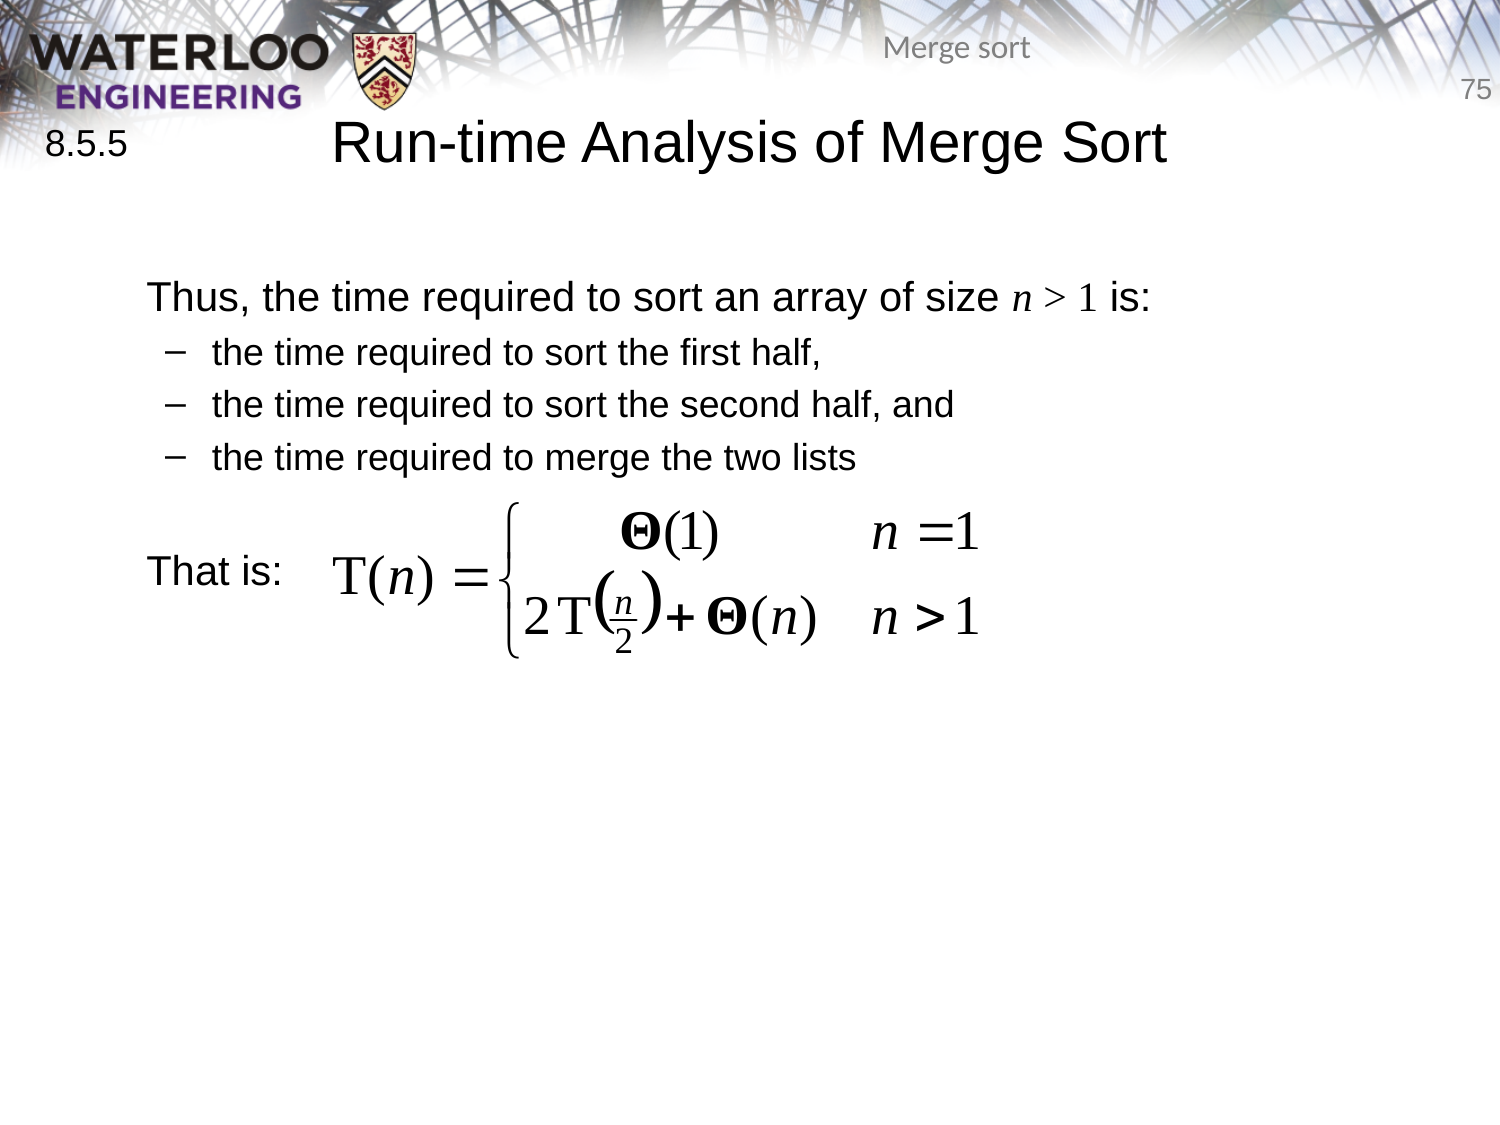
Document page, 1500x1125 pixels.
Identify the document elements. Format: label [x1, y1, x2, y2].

text_box [30, 111, 143, 172]
title [74, 44, 1426, 233]
list [74, 262, 1426, 1006]
text_box [324, 491, 985, 670]
picture [0, 0, 1500, 1125]
